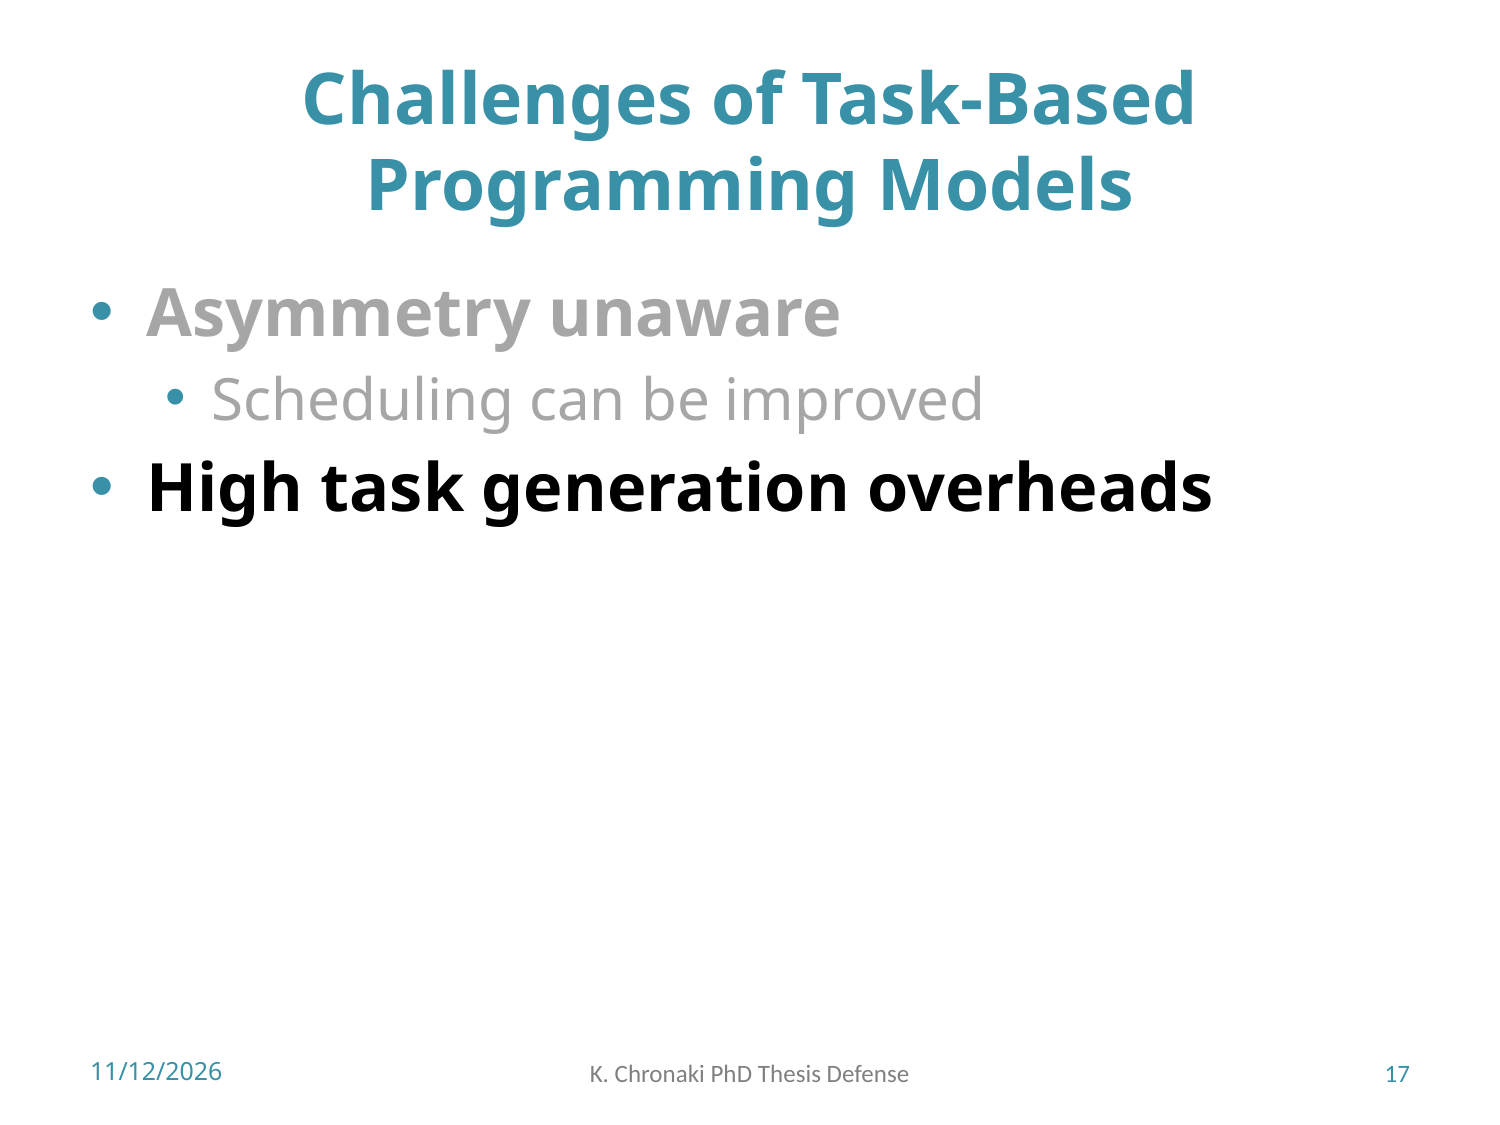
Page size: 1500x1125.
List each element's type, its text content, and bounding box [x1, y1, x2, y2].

title Challenges of Task-Based Programming Models [75, 45, 1425, 233]
list Asymmetry unaware Scheduling can be improved High task generation overheads [75, 262, 1425, 1005]
slide_number 17 [1074, 1042, 1425, 1103]
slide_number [75, 1042, 425, 1103]
footer K. Chronaki PhD Thesis Defense [512, 1042, 988, 1103]
